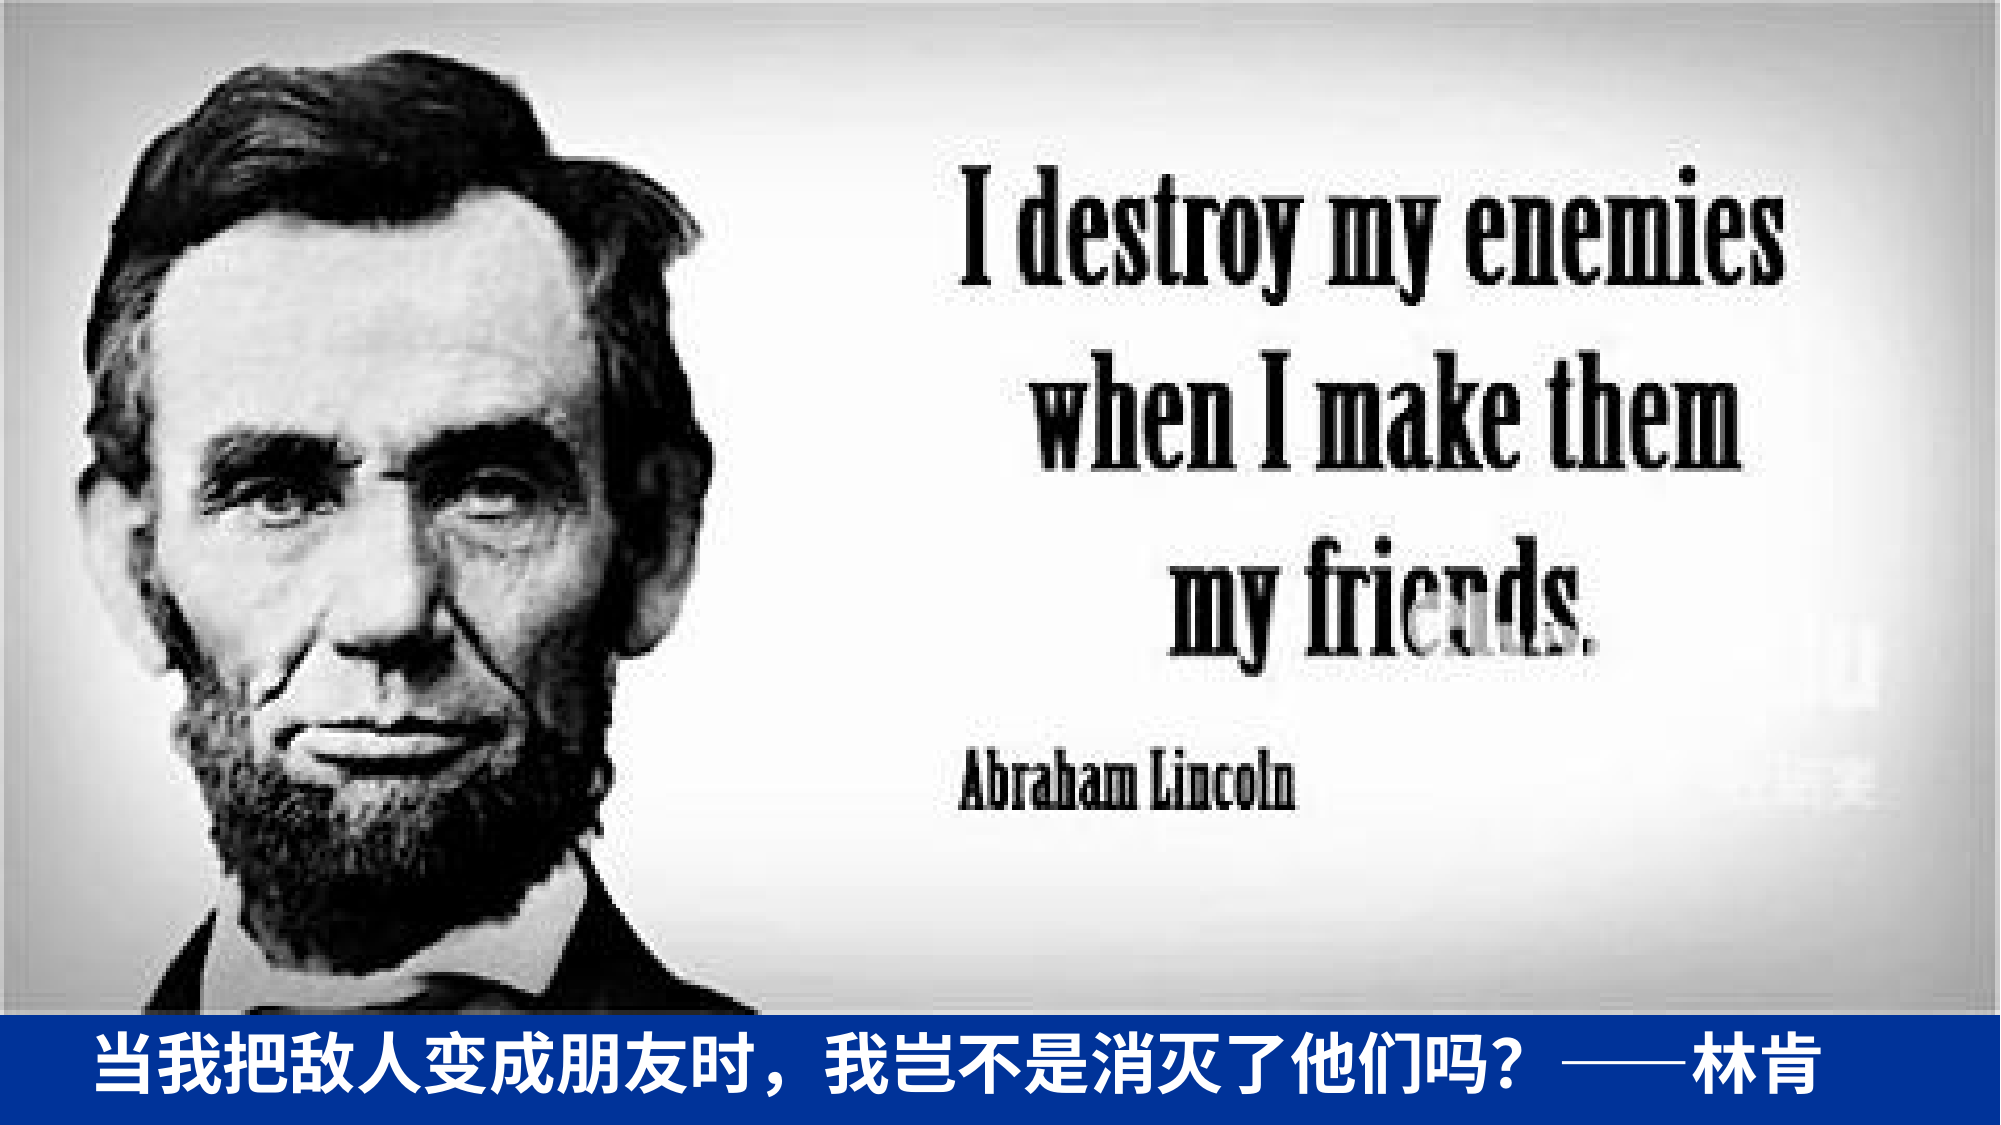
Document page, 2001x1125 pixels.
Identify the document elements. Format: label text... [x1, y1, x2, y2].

picture [0, 0, 2000, 1015]
text_box 当我把敌人变成朋友时，我岂不是消灭了他们吗？——林肯 [74, 1015, 1926, 1110]
